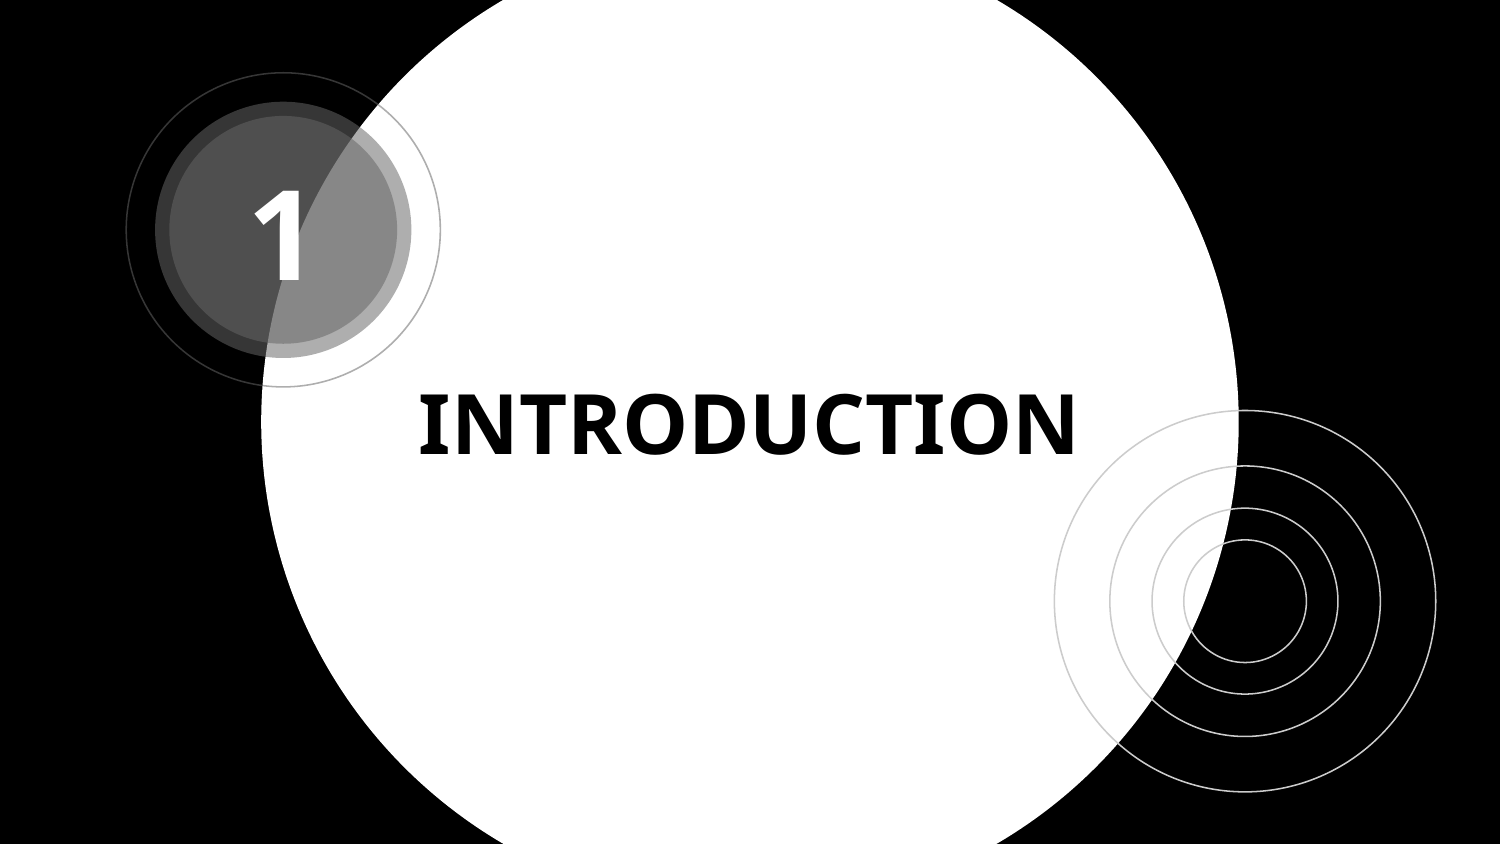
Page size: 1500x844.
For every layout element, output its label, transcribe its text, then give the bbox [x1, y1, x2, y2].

text_box 1 [169, 116, 398, 345]
title INTRODUCTION [259, 326, 1241, 487]
